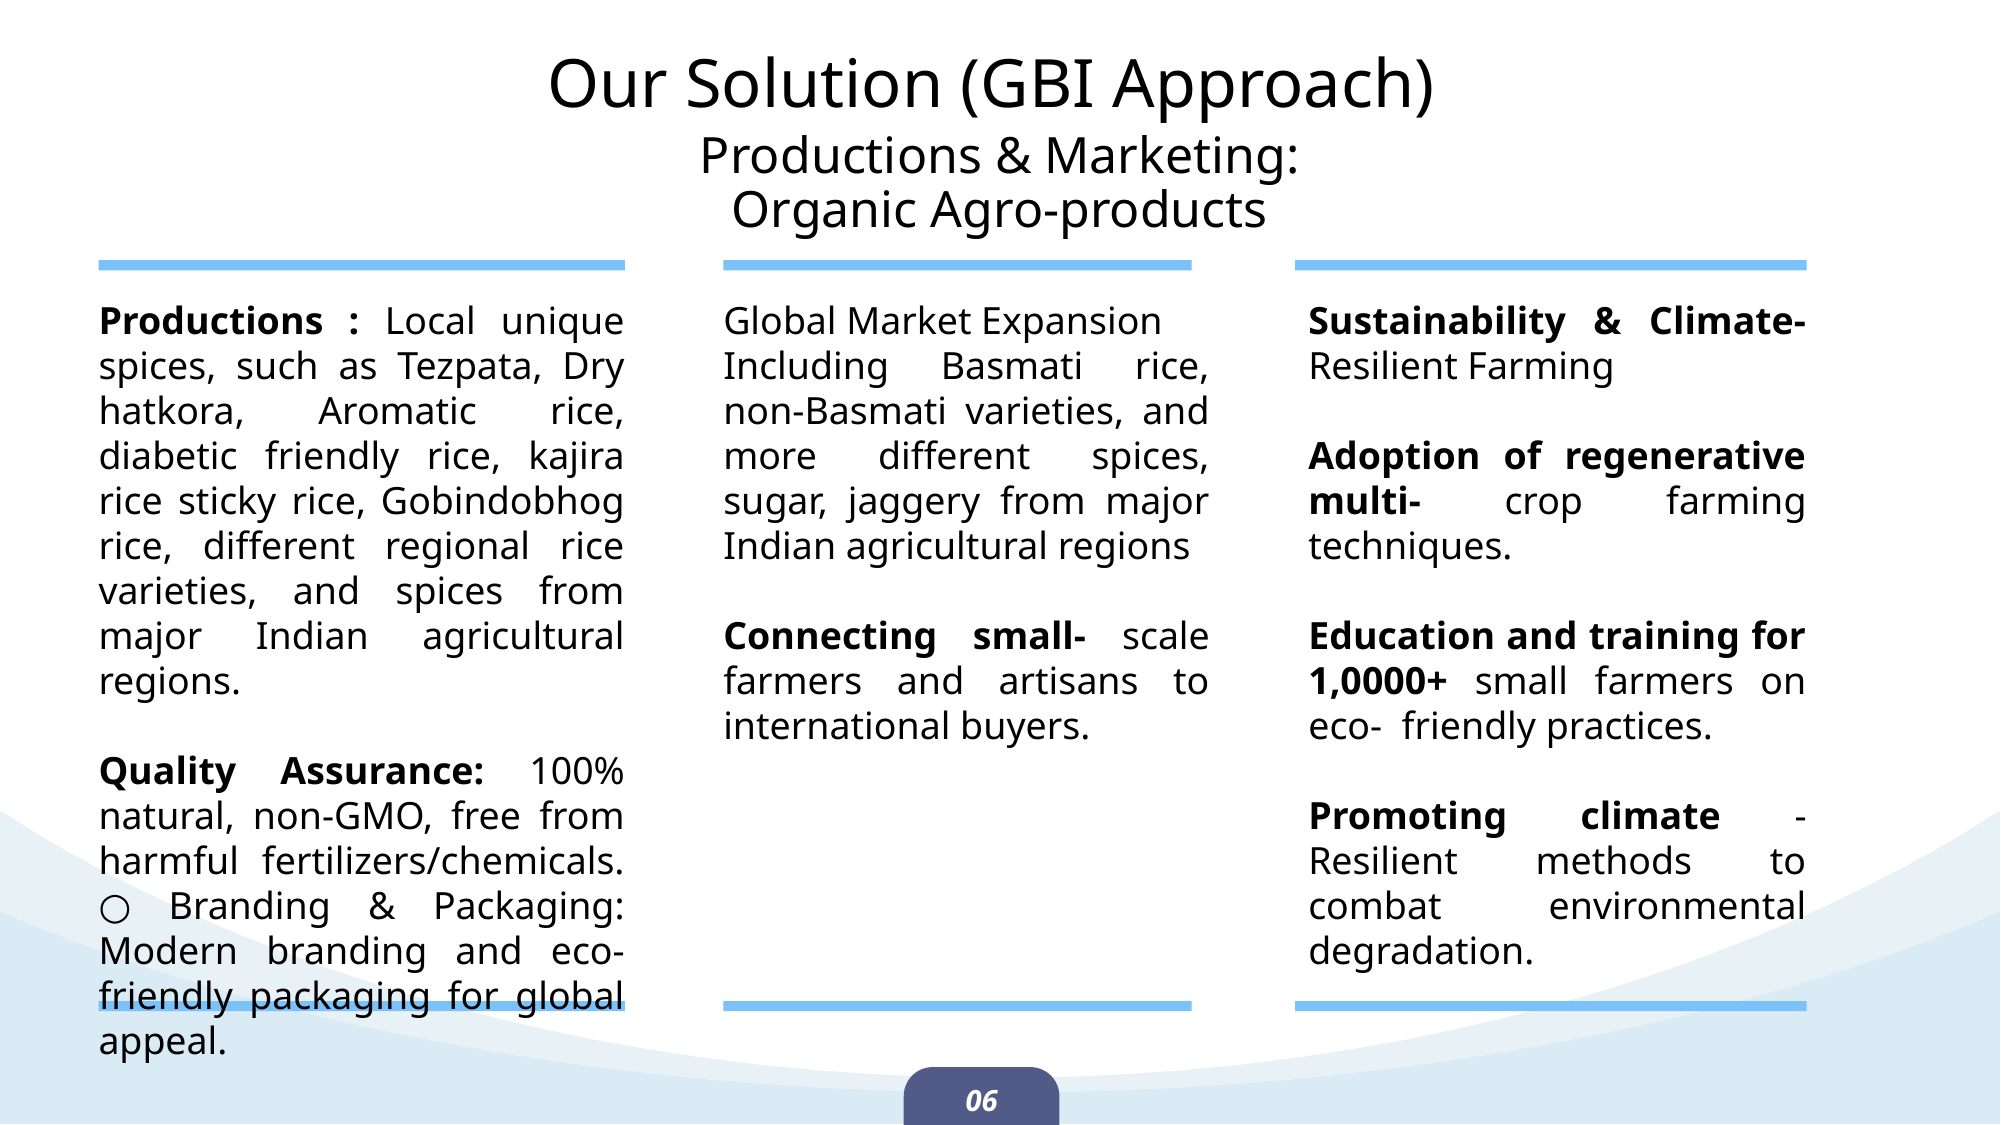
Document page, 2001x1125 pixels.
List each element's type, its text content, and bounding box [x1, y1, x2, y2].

text_box Organic Agro-products [448, 177, 1552, 238]
text_box Our Solution (GBI Approach) [448, 40, 1552, 122]
text_box Productions & Marketing: [448, 123, 1552, 177]
text_box Global Market Expansion Including Basmati rice, non-Basmati varieties, and more different spices, sugar, jaggery from major Indian agricultural regions Connecting small- scale farmers and artisans to international buyers. [1192, 297, 1210, 748]
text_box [723, 260, 1192, 1012]
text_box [0, 810, 2000, 1124]
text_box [98, 260, 625, 1012]
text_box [1295, 260, 1807, 1012]
